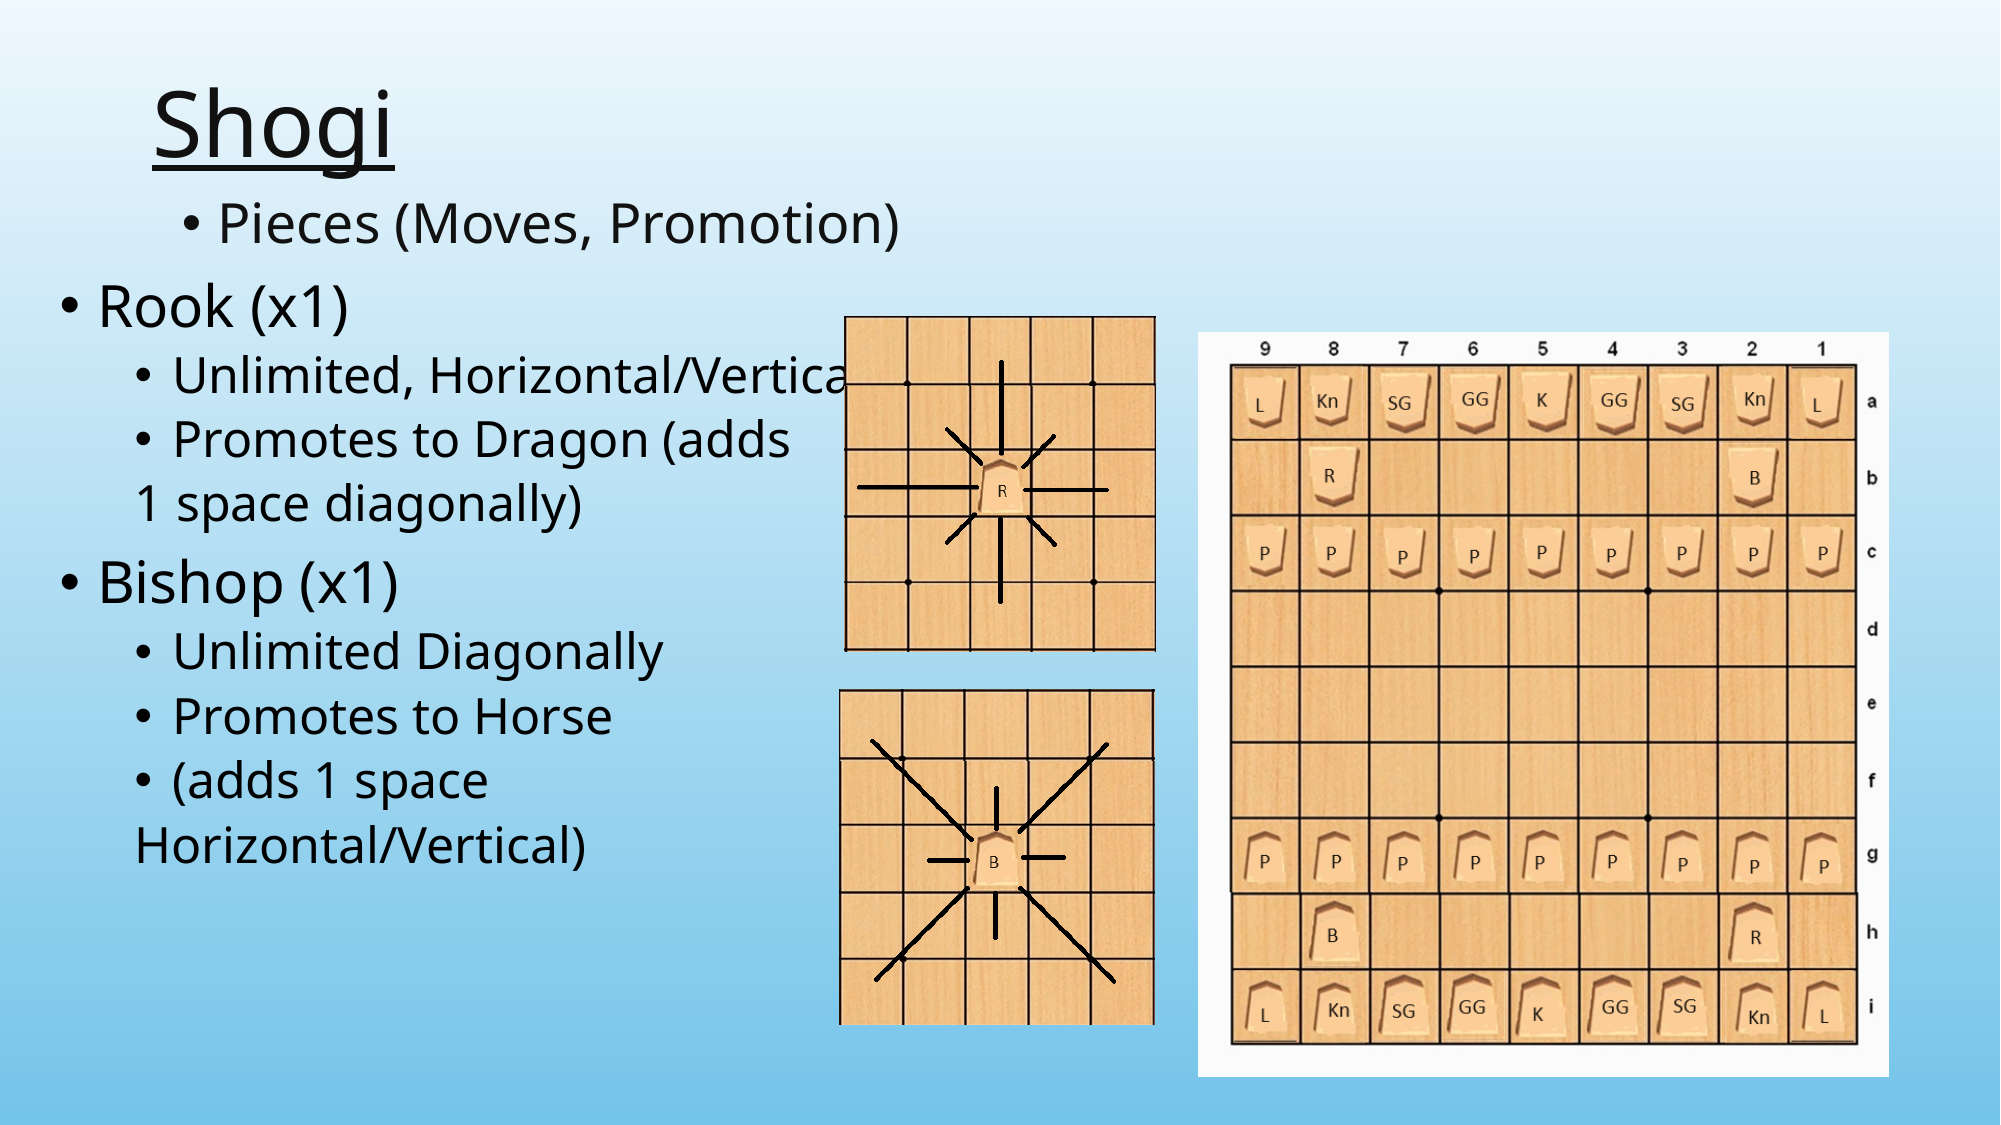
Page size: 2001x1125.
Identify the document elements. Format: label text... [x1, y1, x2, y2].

title Shogi [137, 59, 1863, 188]
picture [843, 315, 1157, 653]
list Rook (x1) Unlimited, Horizontal/Vertical Promotes to Dragon (adds 1 space diagonally) Bishop (x1) Unlimited Diagonally Promotes to Horse (adds 1 space Horizontal/Vertical) [44, 269, 1013, 1014]
picture [1197, 331, 1890, 1077]
picture [839, 688, 1156, 1026]
list Pieces (Moves, Promotion) [95, 188, 946, 269]
